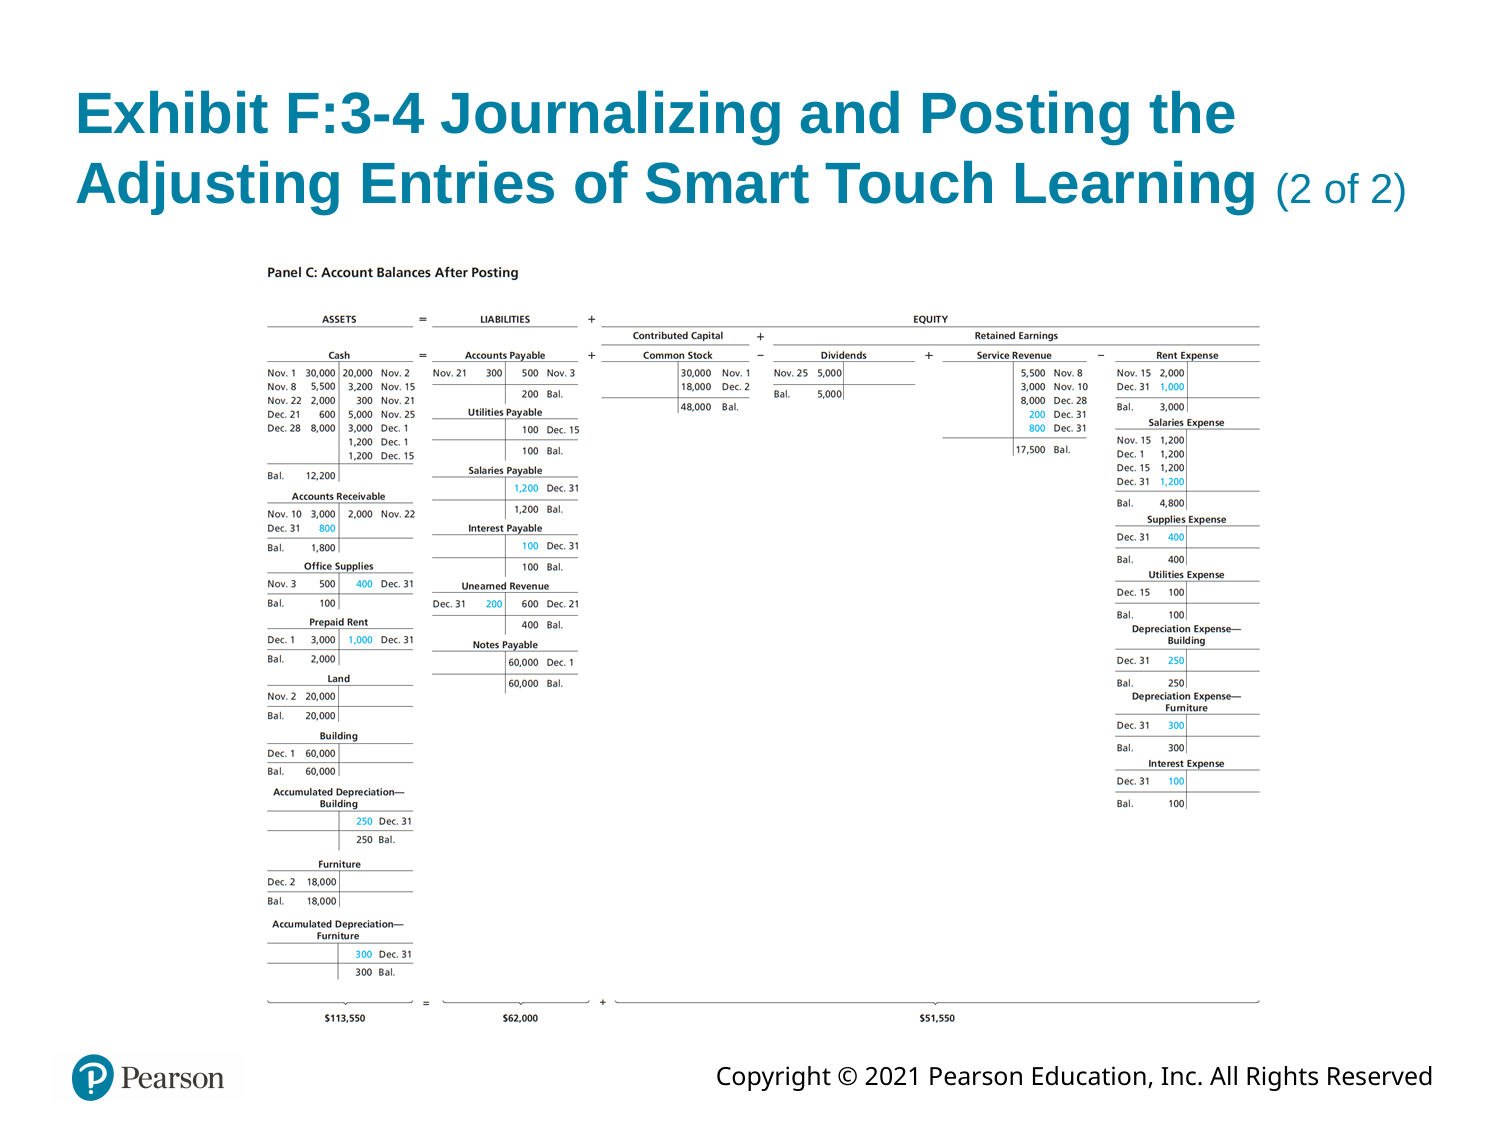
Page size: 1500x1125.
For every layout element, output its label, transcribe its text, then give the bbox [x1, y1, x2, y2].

picture [51, 1053, 245, 1102]
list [259, 262, 1266, 1028]
title Exhibit F:3-4 Journalizing and Posting the Adjusting Entries of Smart Touch Learning (2 of 2) [75, 35, 1435, 216]
